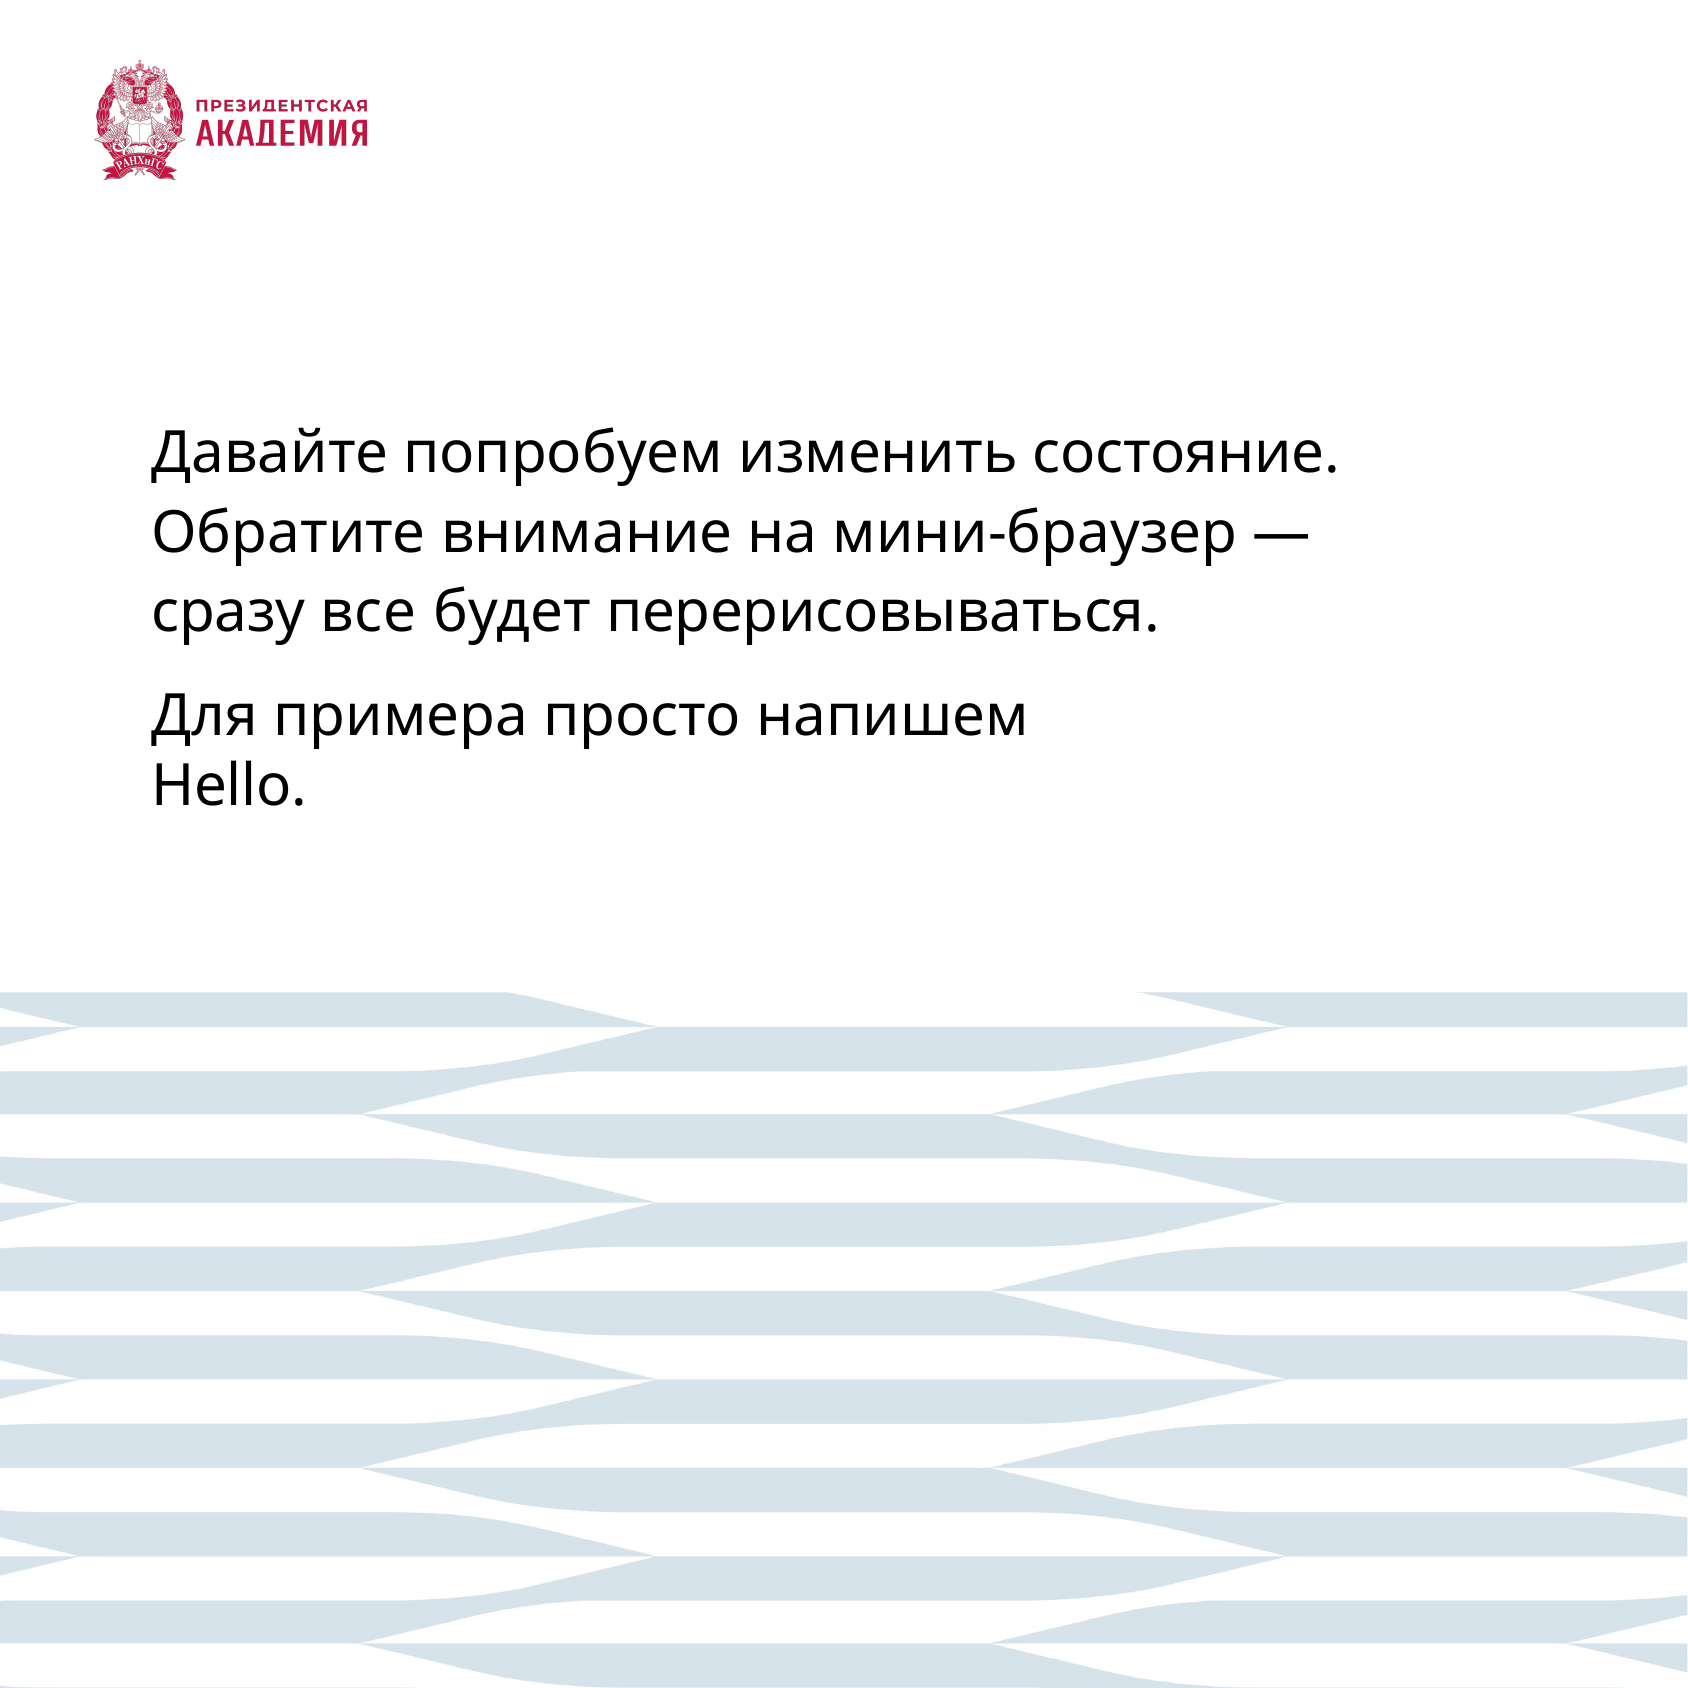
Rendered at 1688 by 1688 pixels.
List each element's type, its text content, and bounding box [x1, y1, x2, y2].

picture [93, 60, 367, 181]
text_box Для примера просто напишем Hello. [149, 675, 1139, 818]
title Давайте попробуем изменить состояние. Обратите внимание на мини-браузер — сразу все будет перерисовываться. [149, 402, 1407, 687]
picture [0, 992, 1688, 1688]
